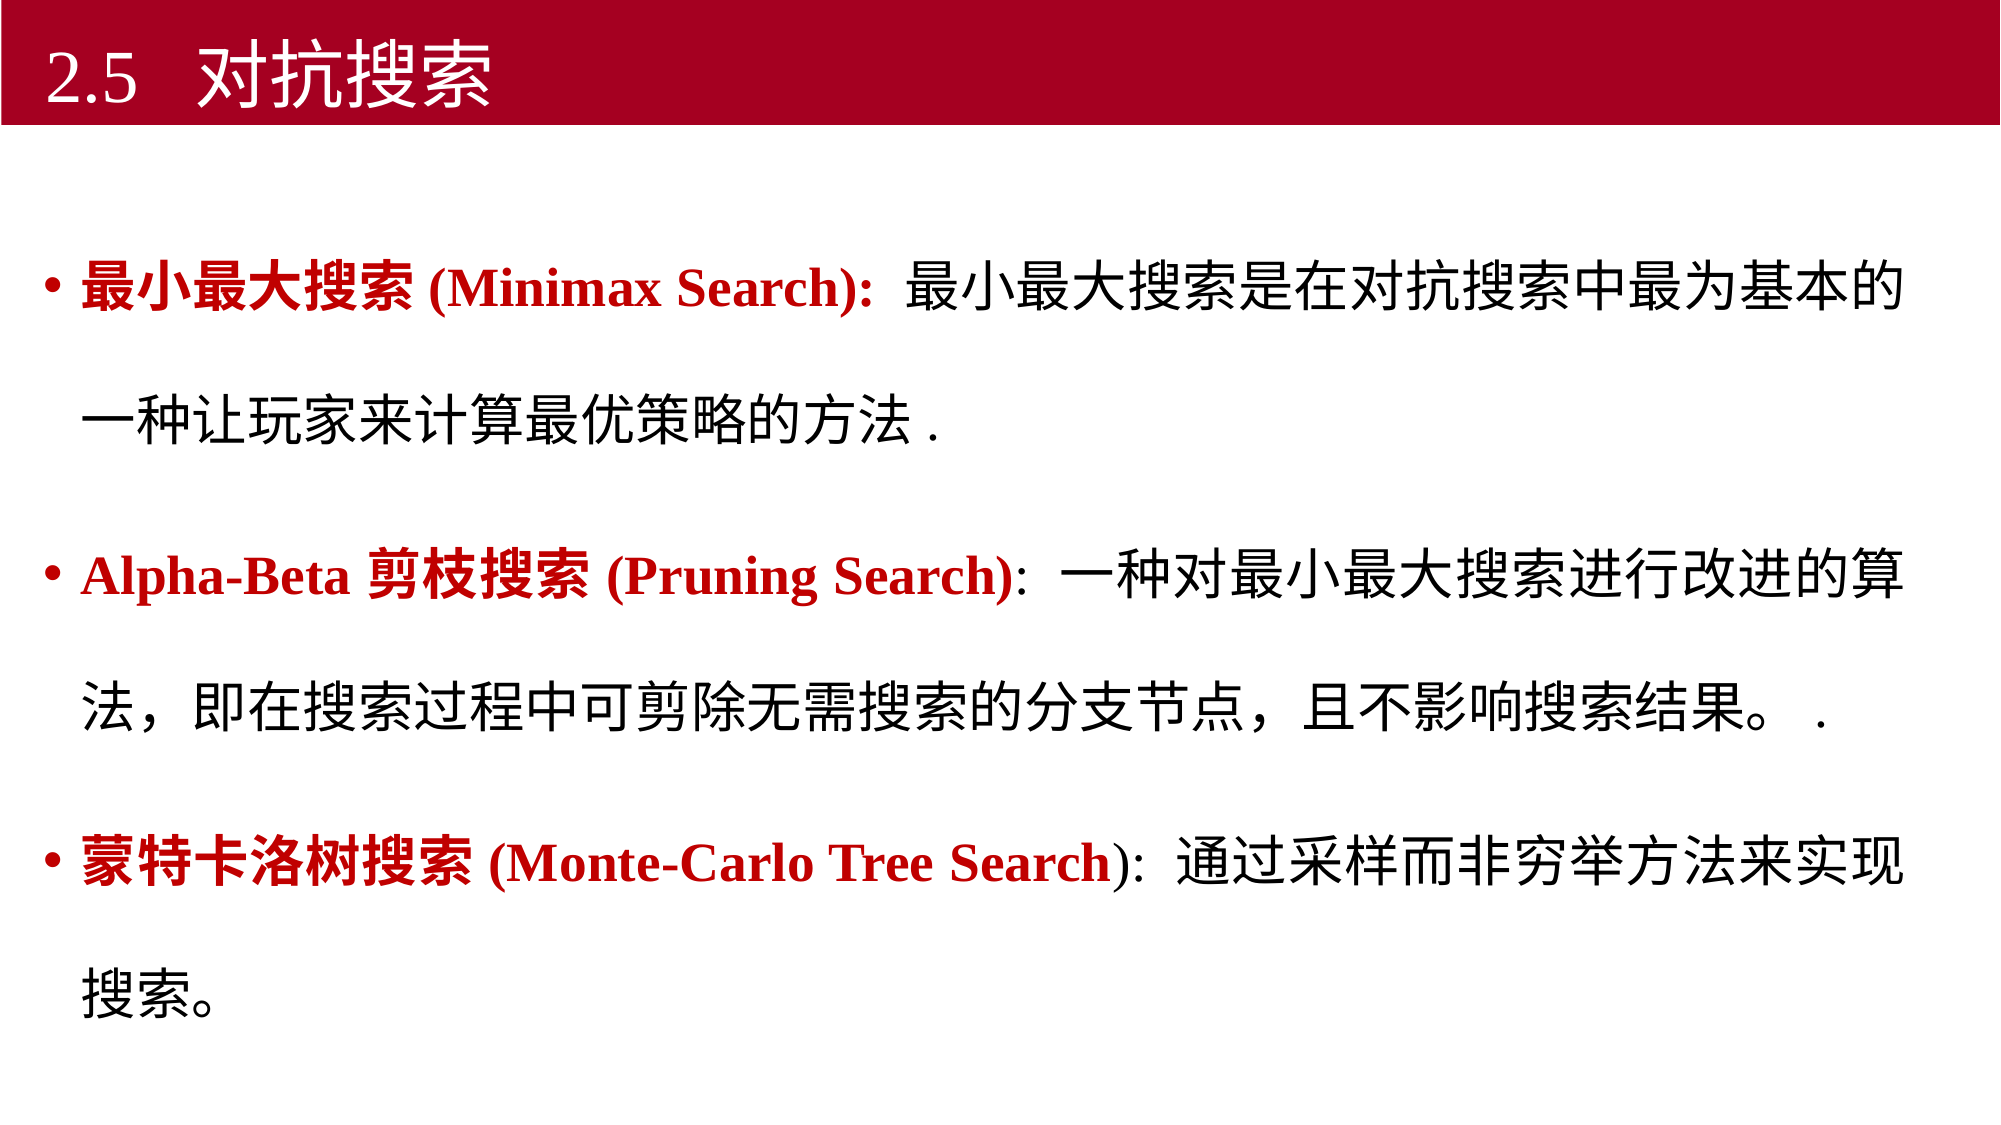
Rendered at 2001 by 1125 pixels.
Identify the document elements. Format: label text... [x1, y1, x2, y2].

text_box 2.5 对抗搜索 [1, 0, 2000, 125]
list 最小最大搜索(Minimax Search): 最小最大搜索是在对抗搜索中最为基本的一种让玩家来计算最优策略的方法. Alpha-Beta剪枝搜索(Pruning Search): 一种对最小最大搜索进行改进的算法，即在搜索过程中可剪除无需搜索的分支节点，且不影响搜索结果。. 蒙特卡洛树搜索(Monte-Carlo Tree Search): 通过采样而非穷举方法来实现搜索。 [28, 177, 1922, 1024]
